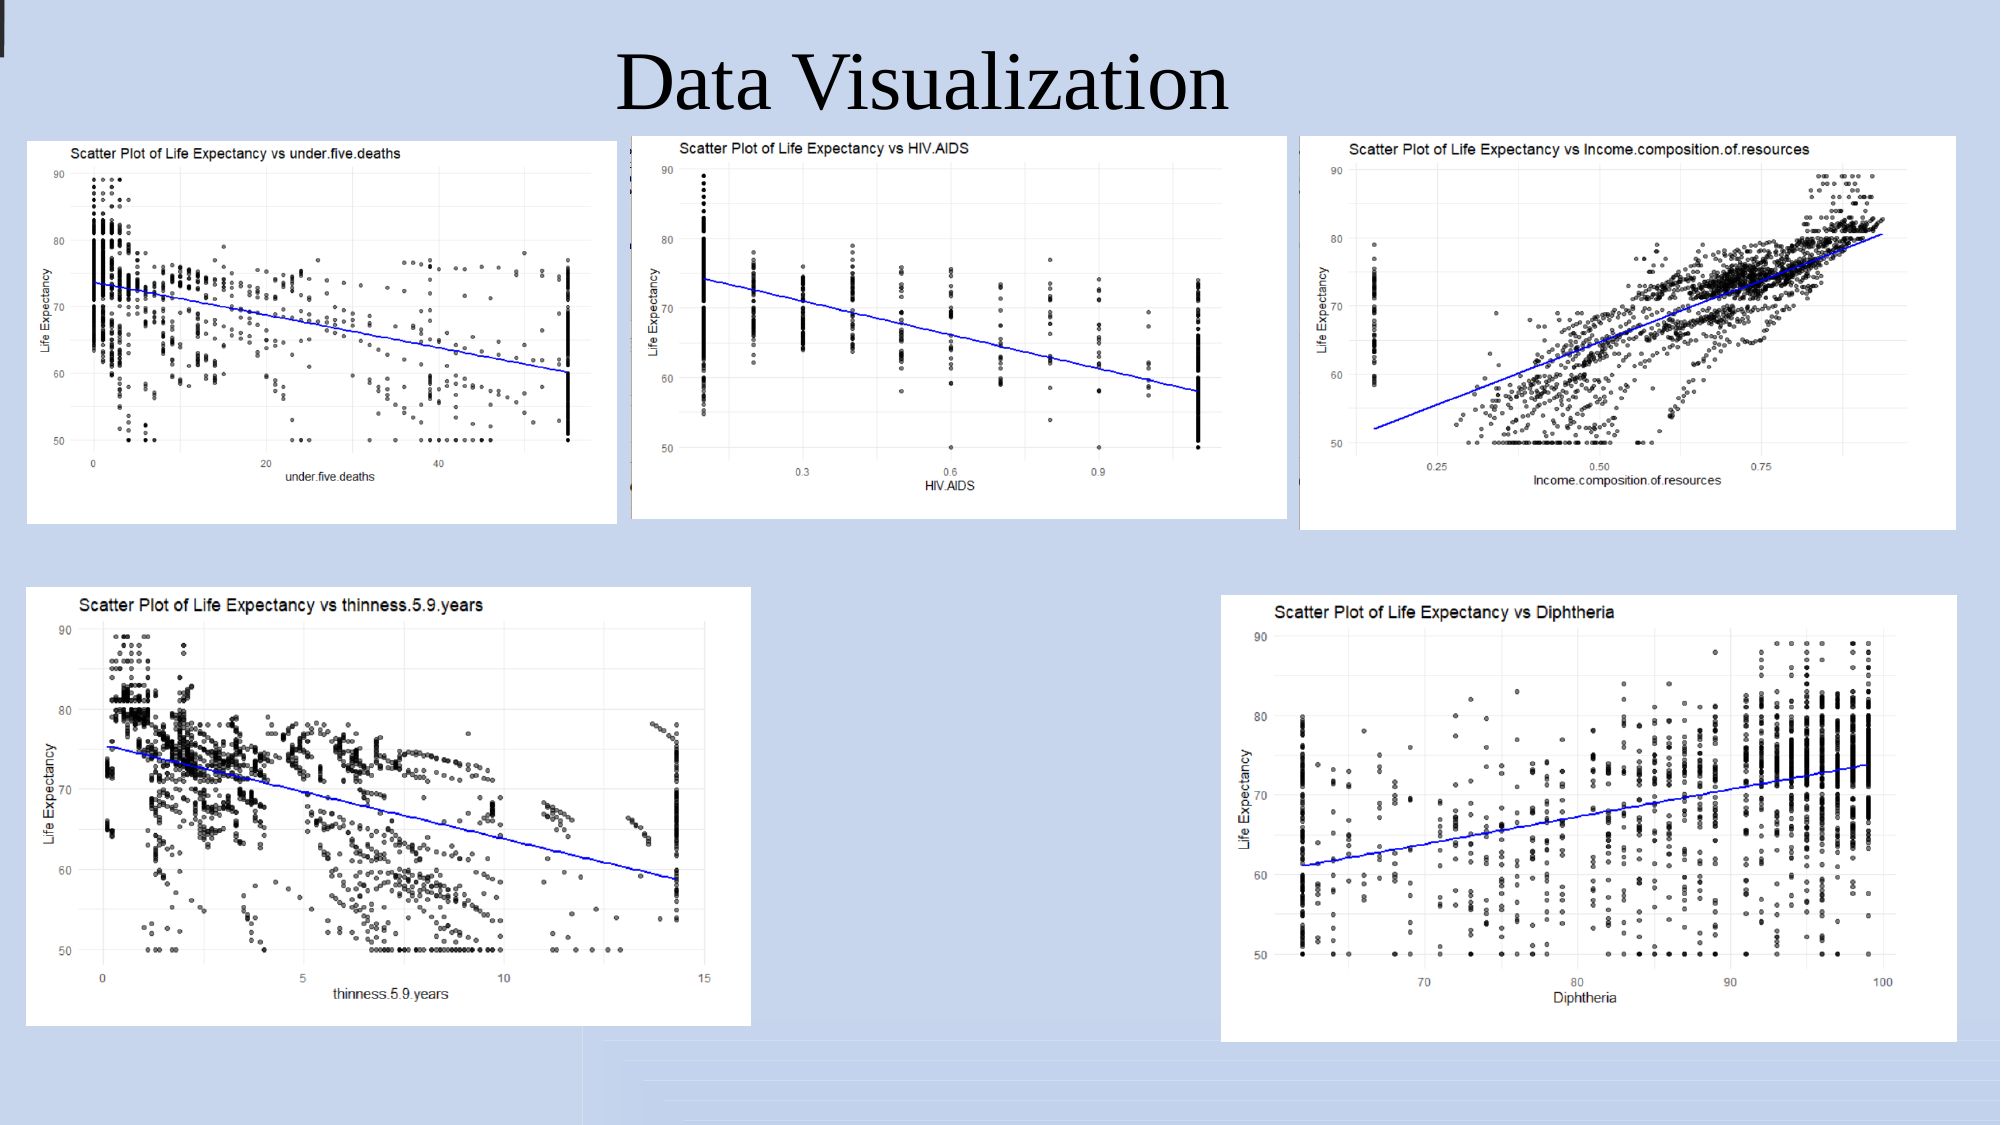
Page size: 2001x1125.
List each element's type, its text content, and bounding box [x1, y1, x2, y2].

picture [1221, 595, 1957, 1042]
picture [26, 587, 751, 1026]
title Data Visualization [91, 22, 1755, 136]
text_box [0, 0, 5, 58]
picture [1299, 136, 1956, 530]
picture [27, 141, 617, 524]
picture [630, 136, 1287, 520]
